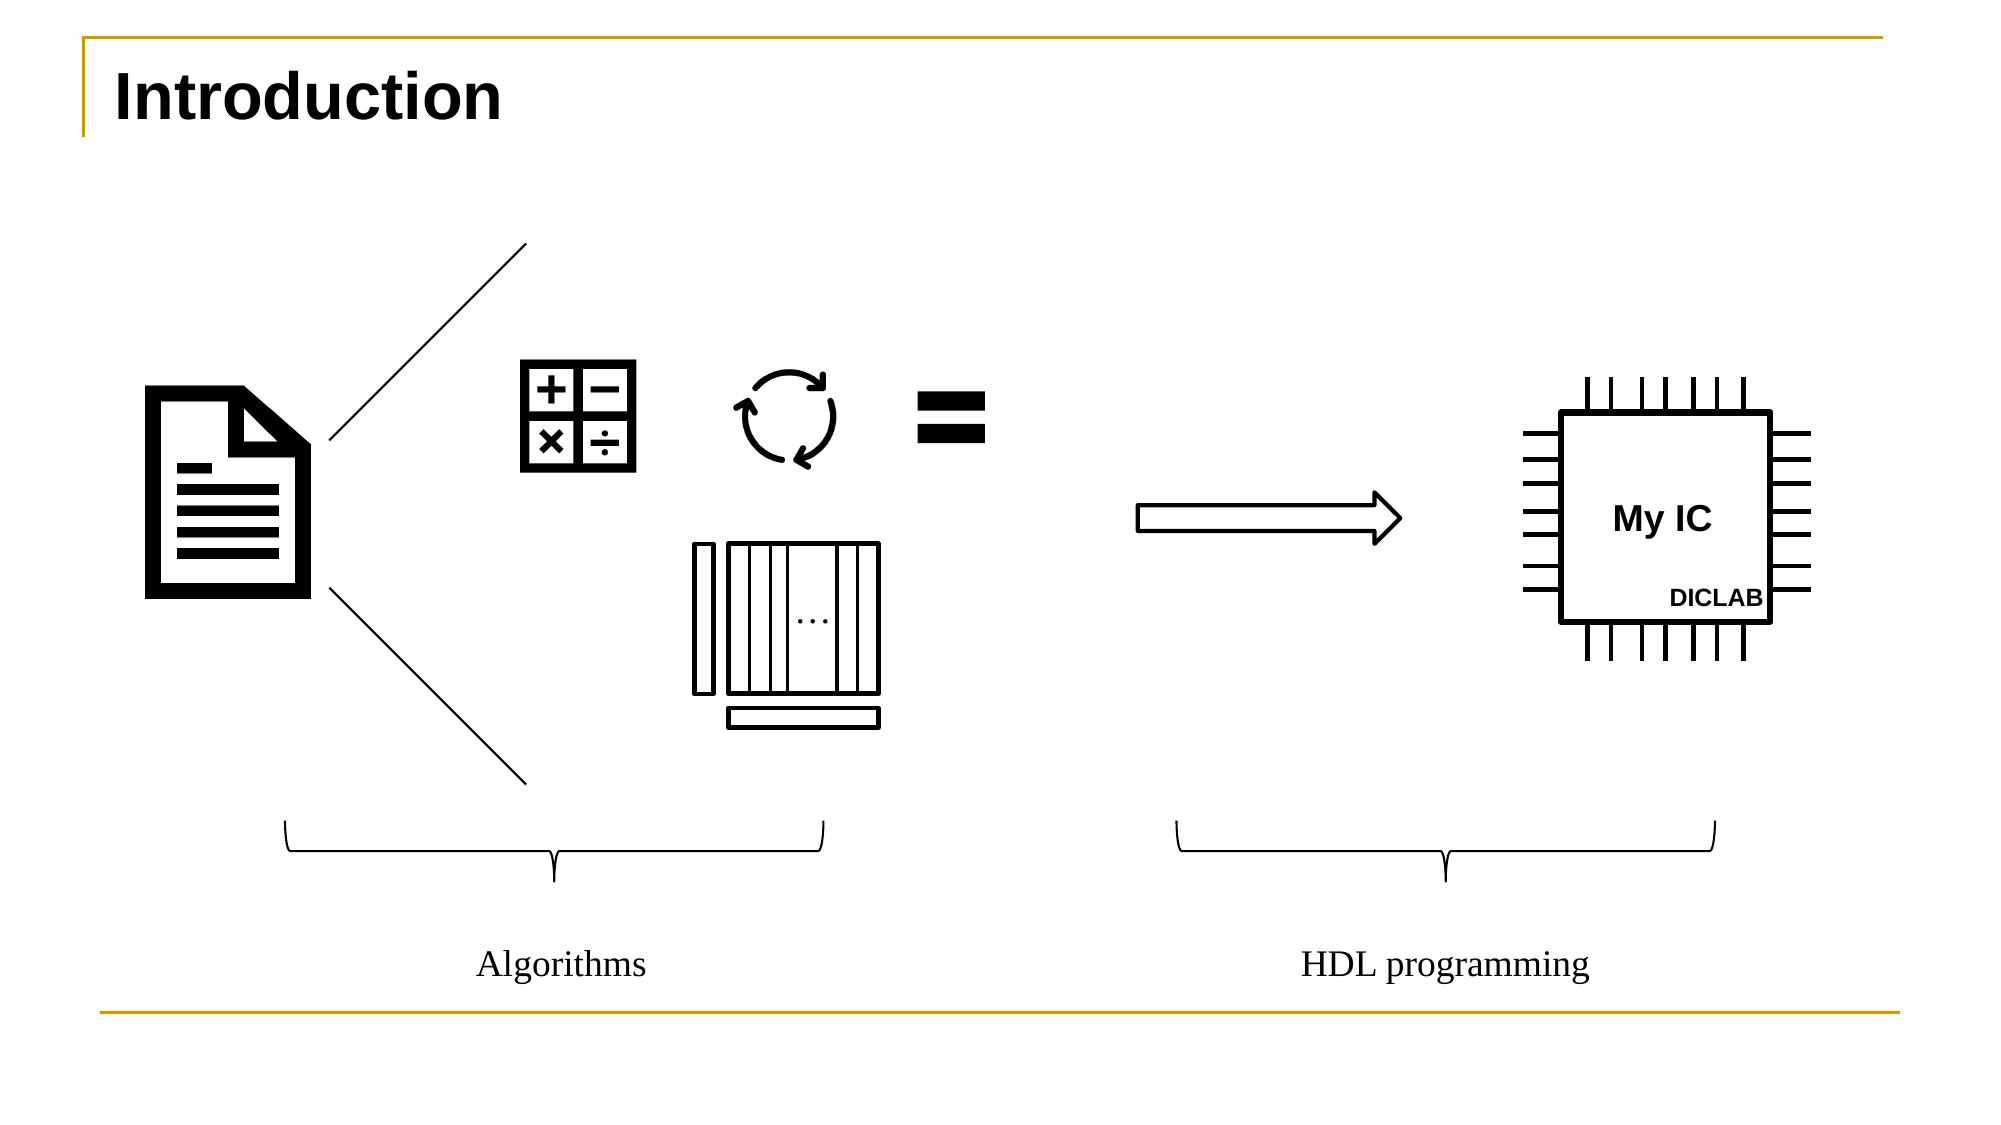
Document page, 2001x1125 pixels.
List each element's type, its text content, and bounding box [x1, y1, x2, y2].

picture [504, 341, 656, 493]
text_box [328, 587, 527, 785]
text_box Algorithms [461, 931, 662, 992]
text_box HDL programming [1286, 931, 1606, 992]
text_box [1176, 820, 1715, 882]
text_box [328, 243, 527, 441]
picture [99, 364, 356, 621]
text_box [917, 391, 986, 444]
text_box [1135, 490, 1403, 546]
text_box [1522, 376, 1833, 662]
picture [710, 341, 862, 493]
title Introduction [99, 45, 1961, 244]
text_box [285, 820, 824, 882]
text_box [693, 543, 879, 728]
